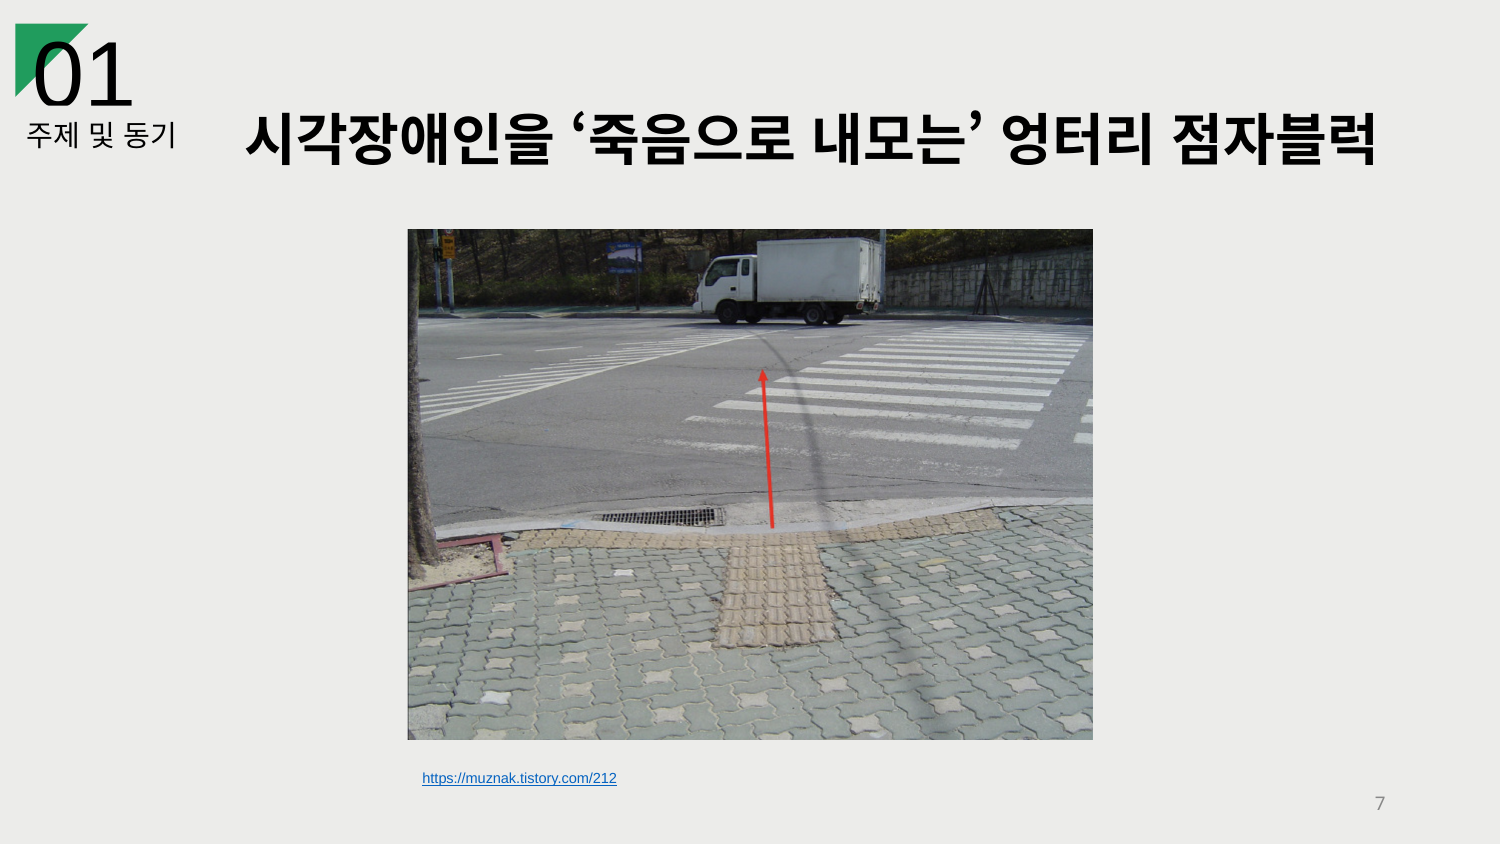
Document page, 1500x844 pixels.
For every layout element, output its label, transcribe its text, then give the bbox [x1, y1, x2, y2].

text_box 시각장애인을 ‘죽음으로 내모는’ 엉터리 점자블럭 [229, 89, 1500, 230]
slide_number ‹#› [1059, 782, 1397, 827]
text_box https://muznak.tistory.com/212 [407, 754, 864, 800]
text_box 주제 및 동기 [15, 111, 220, 158]
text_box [15, 7, 153, 134]
picture [407, 229, 1093, 741]
